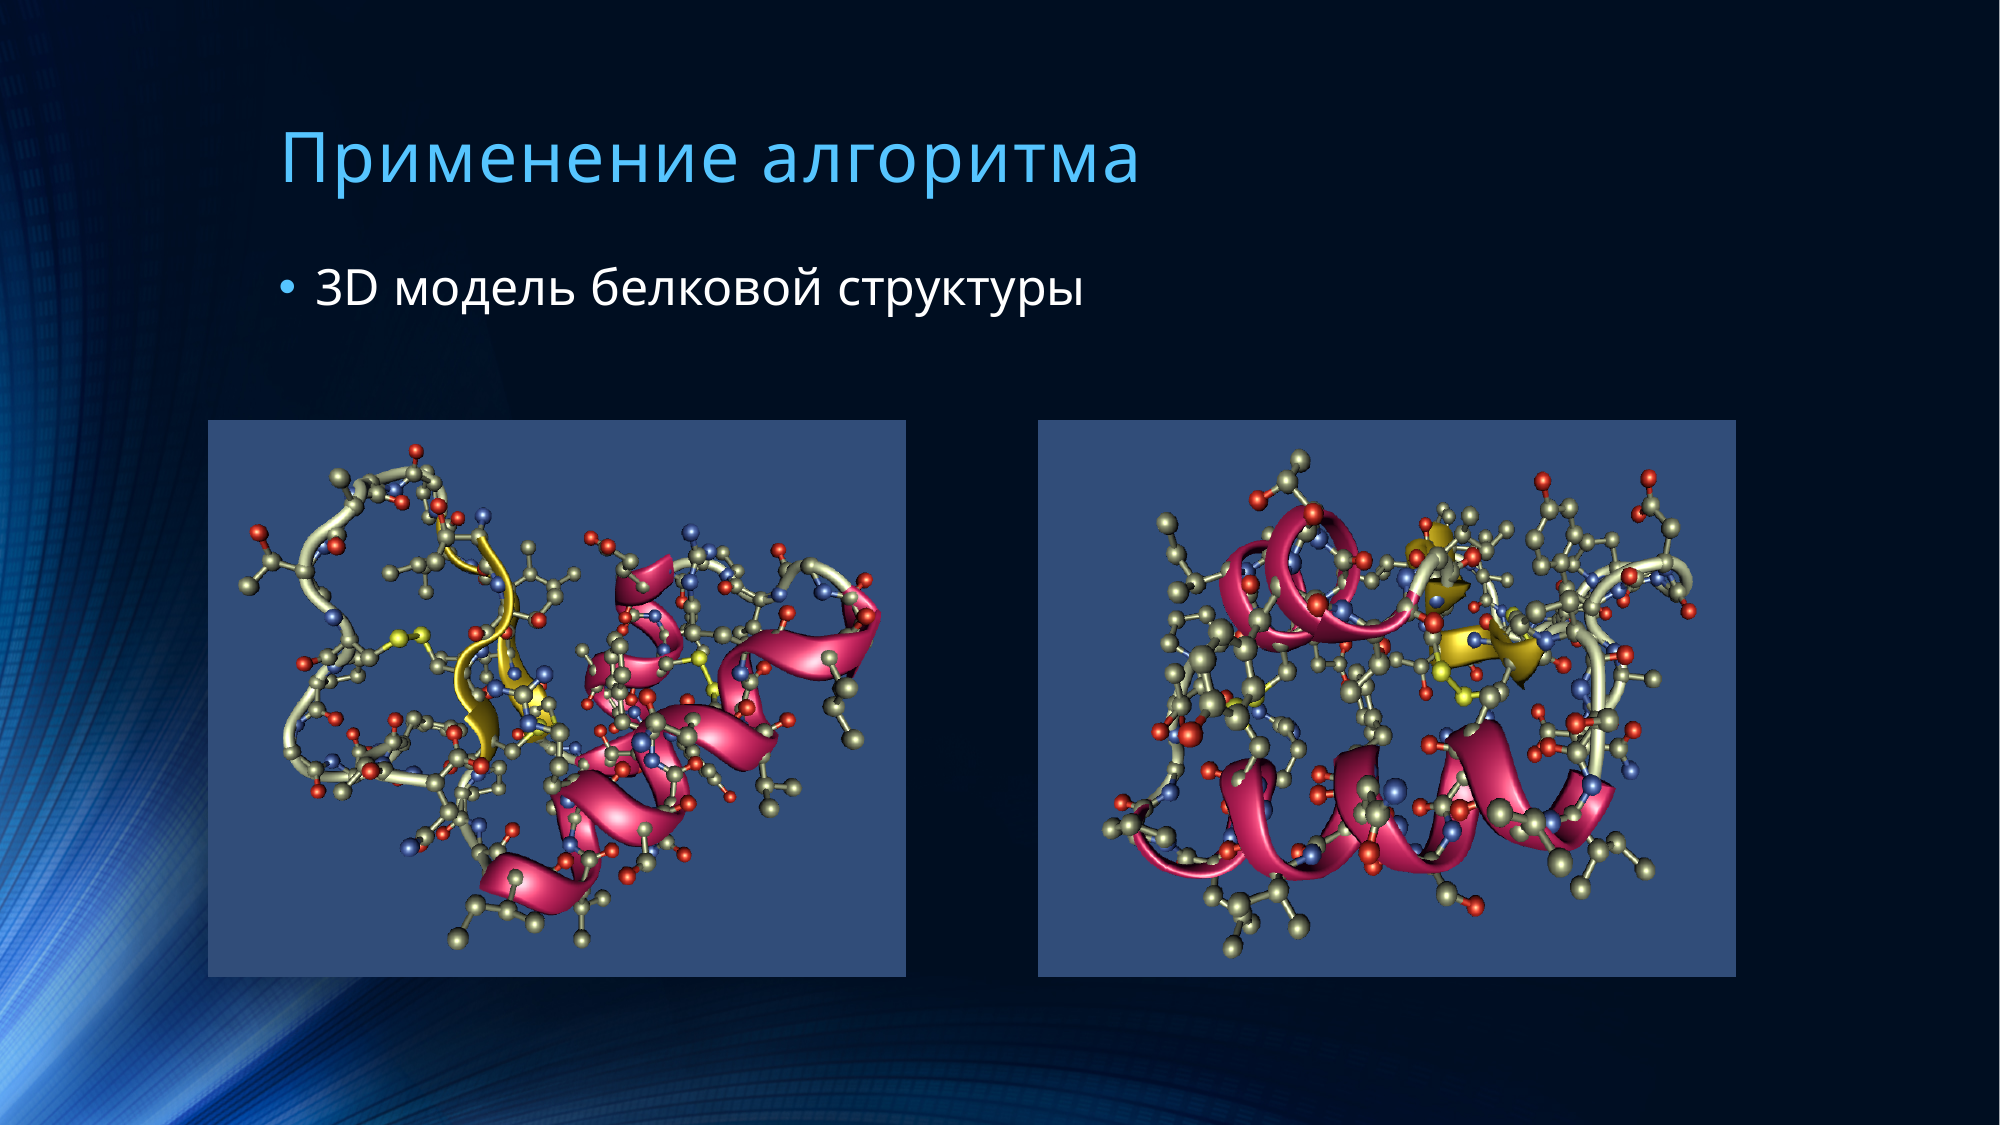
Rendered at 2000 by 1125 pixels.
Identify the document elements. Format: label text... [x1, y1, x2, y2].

title Применение алгоритма [264, 113, 1177, 205]
picture [0, 0, 2000, 1125]
text_box 3D модель белковой структуры [263, 254, 1638, 705]
